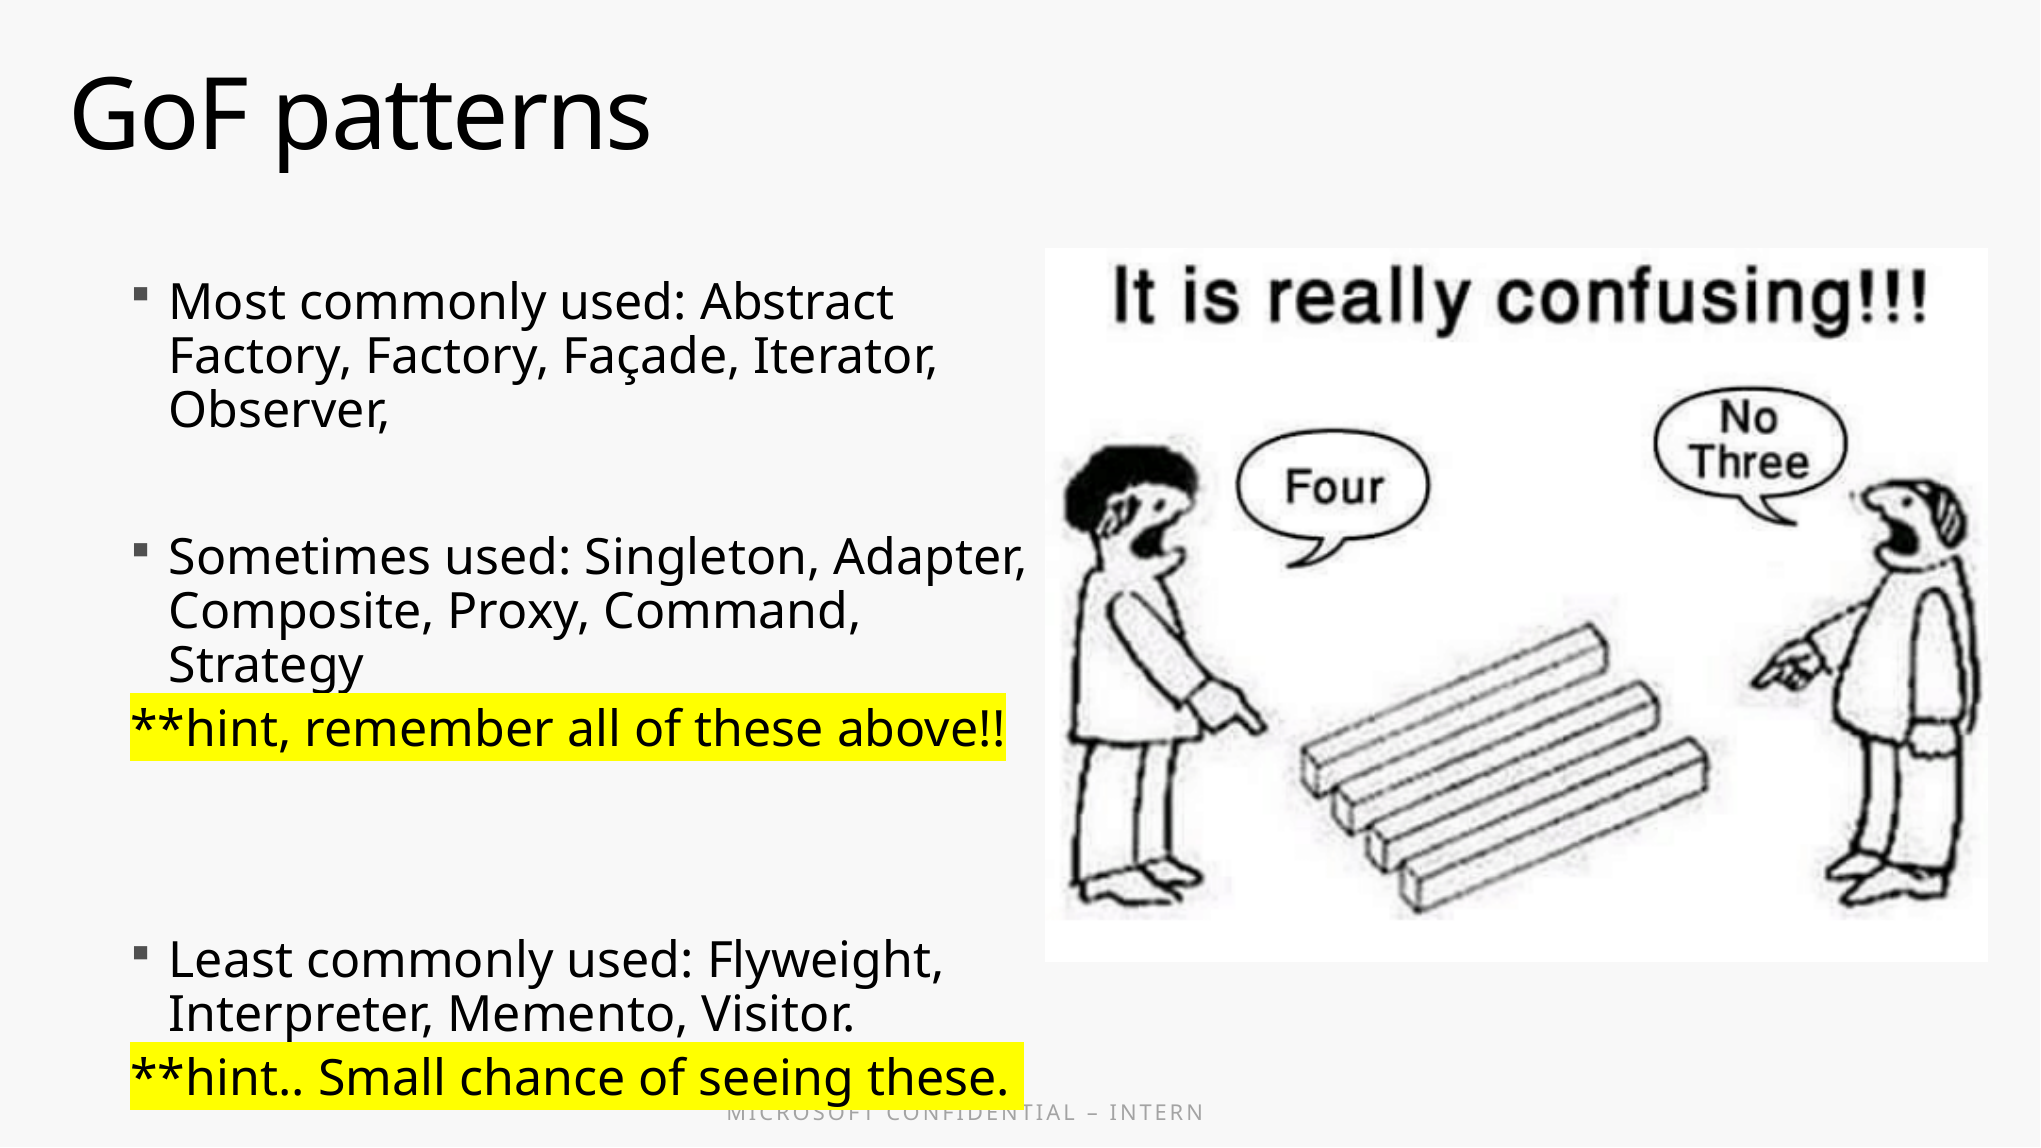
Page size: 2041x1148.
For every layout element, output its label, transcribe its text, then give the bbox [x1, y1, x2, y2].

picture [1044, 248, 1988, 962]
title GoF patterns [45, 48, 1996, 199]
list Most commonly used: Abstract Factory, Factory, Façade, Iterator, Observer, Sometimes used: Singleton, Adapter, Composite, Proxy, Command, Strategy **hint, remember all of these above!! Least commonly used: Flyweight, Interpreter, Memento, Visitor. **hint.. Small chance of seeing these. [57, 261, 1058, 1031]
